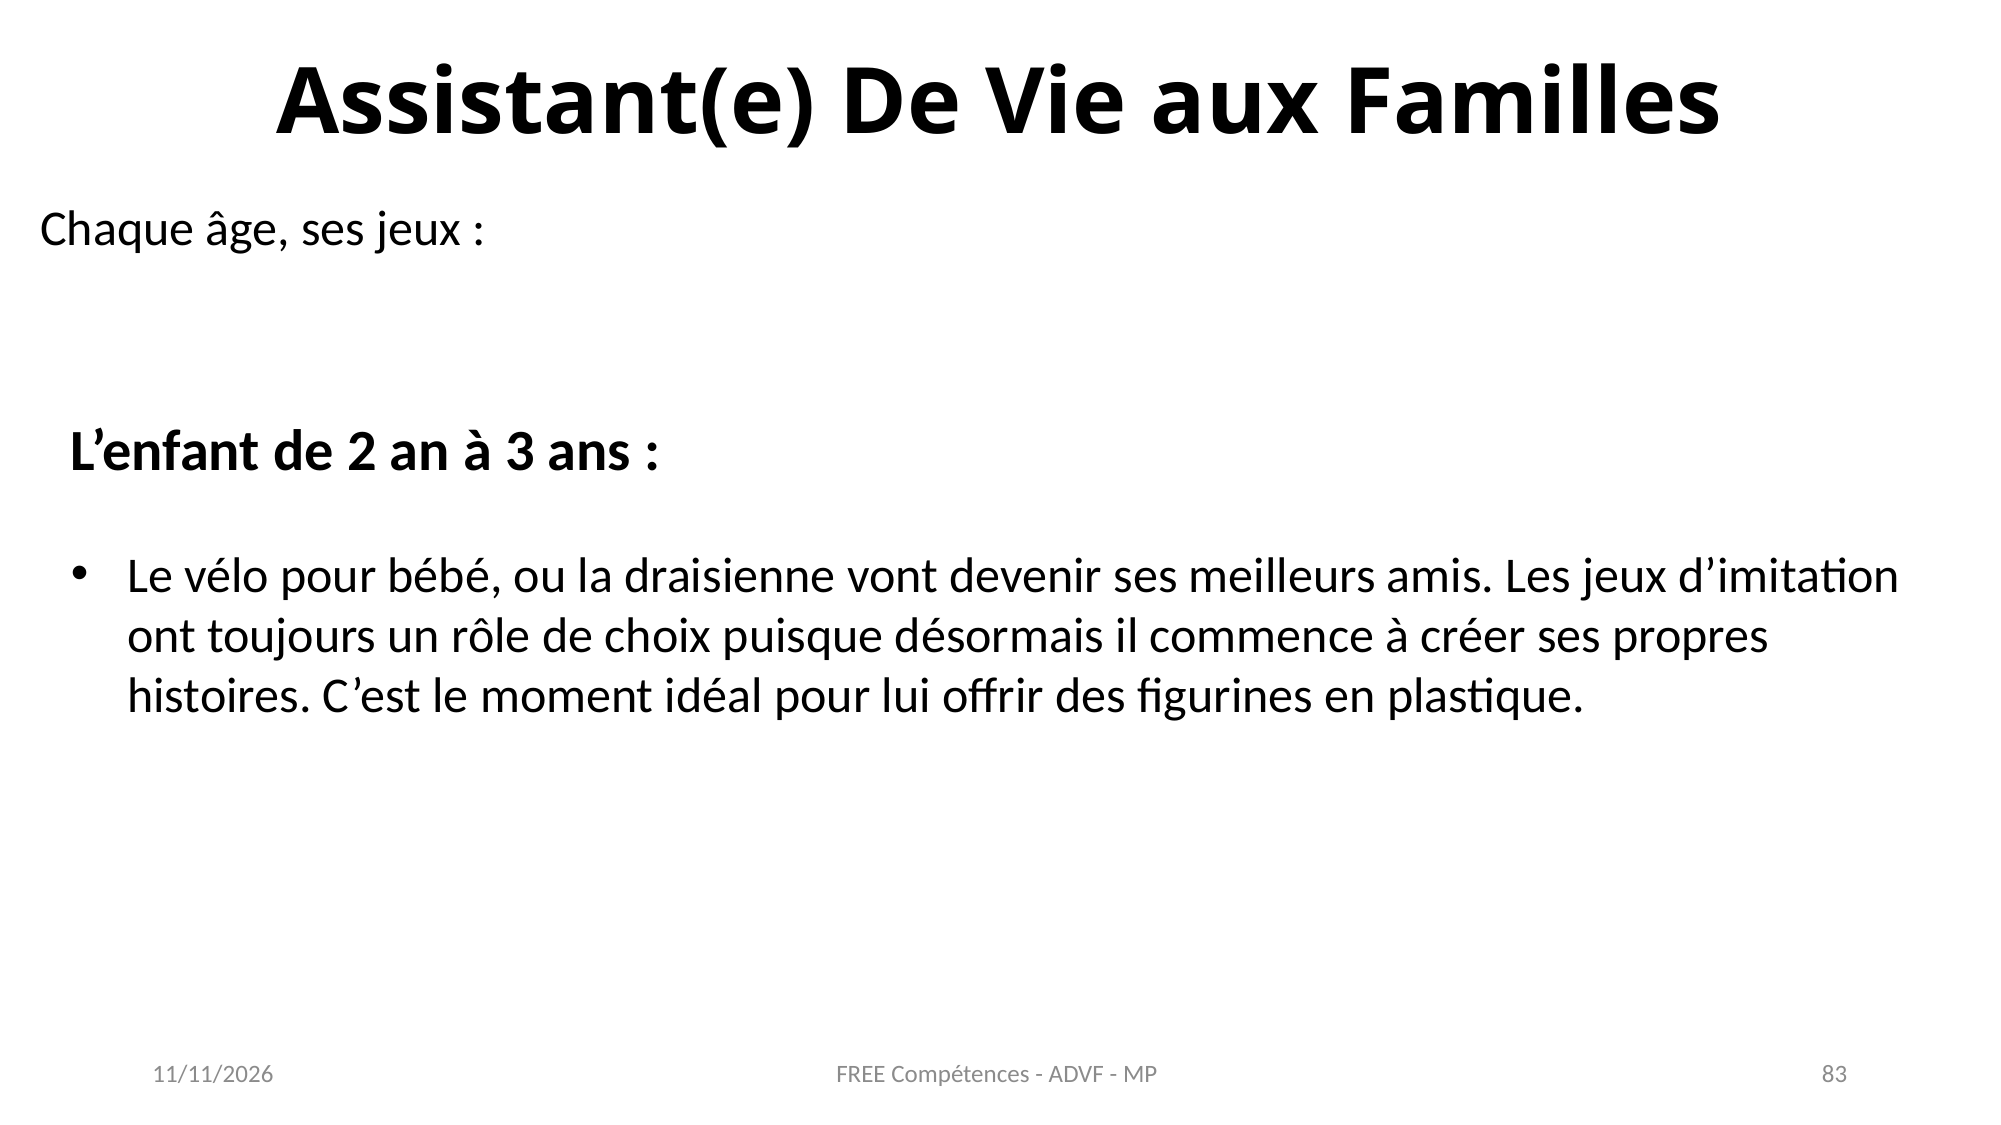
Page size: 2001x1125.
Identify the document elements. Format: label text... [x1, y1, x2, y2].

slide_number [137, 1042, 588, 1103]
slide_number 83 [1412, 1042, 1863, 1103]
text_box L’enfant de 2 an à 3 ans : Le vélo pour bébé, ou la draisienne vont devenir ses meilleurs amis. Les jeux d’imitation ont toujours un rôle de choix puisque désormais il commence à créer ses propres histoires. C’est le moment idéal pour lui offrir des figurines en plastique. [55, 404, 1944, 730]
footer FREE Compétences - ADVF - MP [590, 1042, 1410, 1103]
text_box Assistant(e) De Vie aux Familles [249, 47, 1750, 188]
text_box Chaque âge, ses jeux : [25, 188, 1914, 263]
